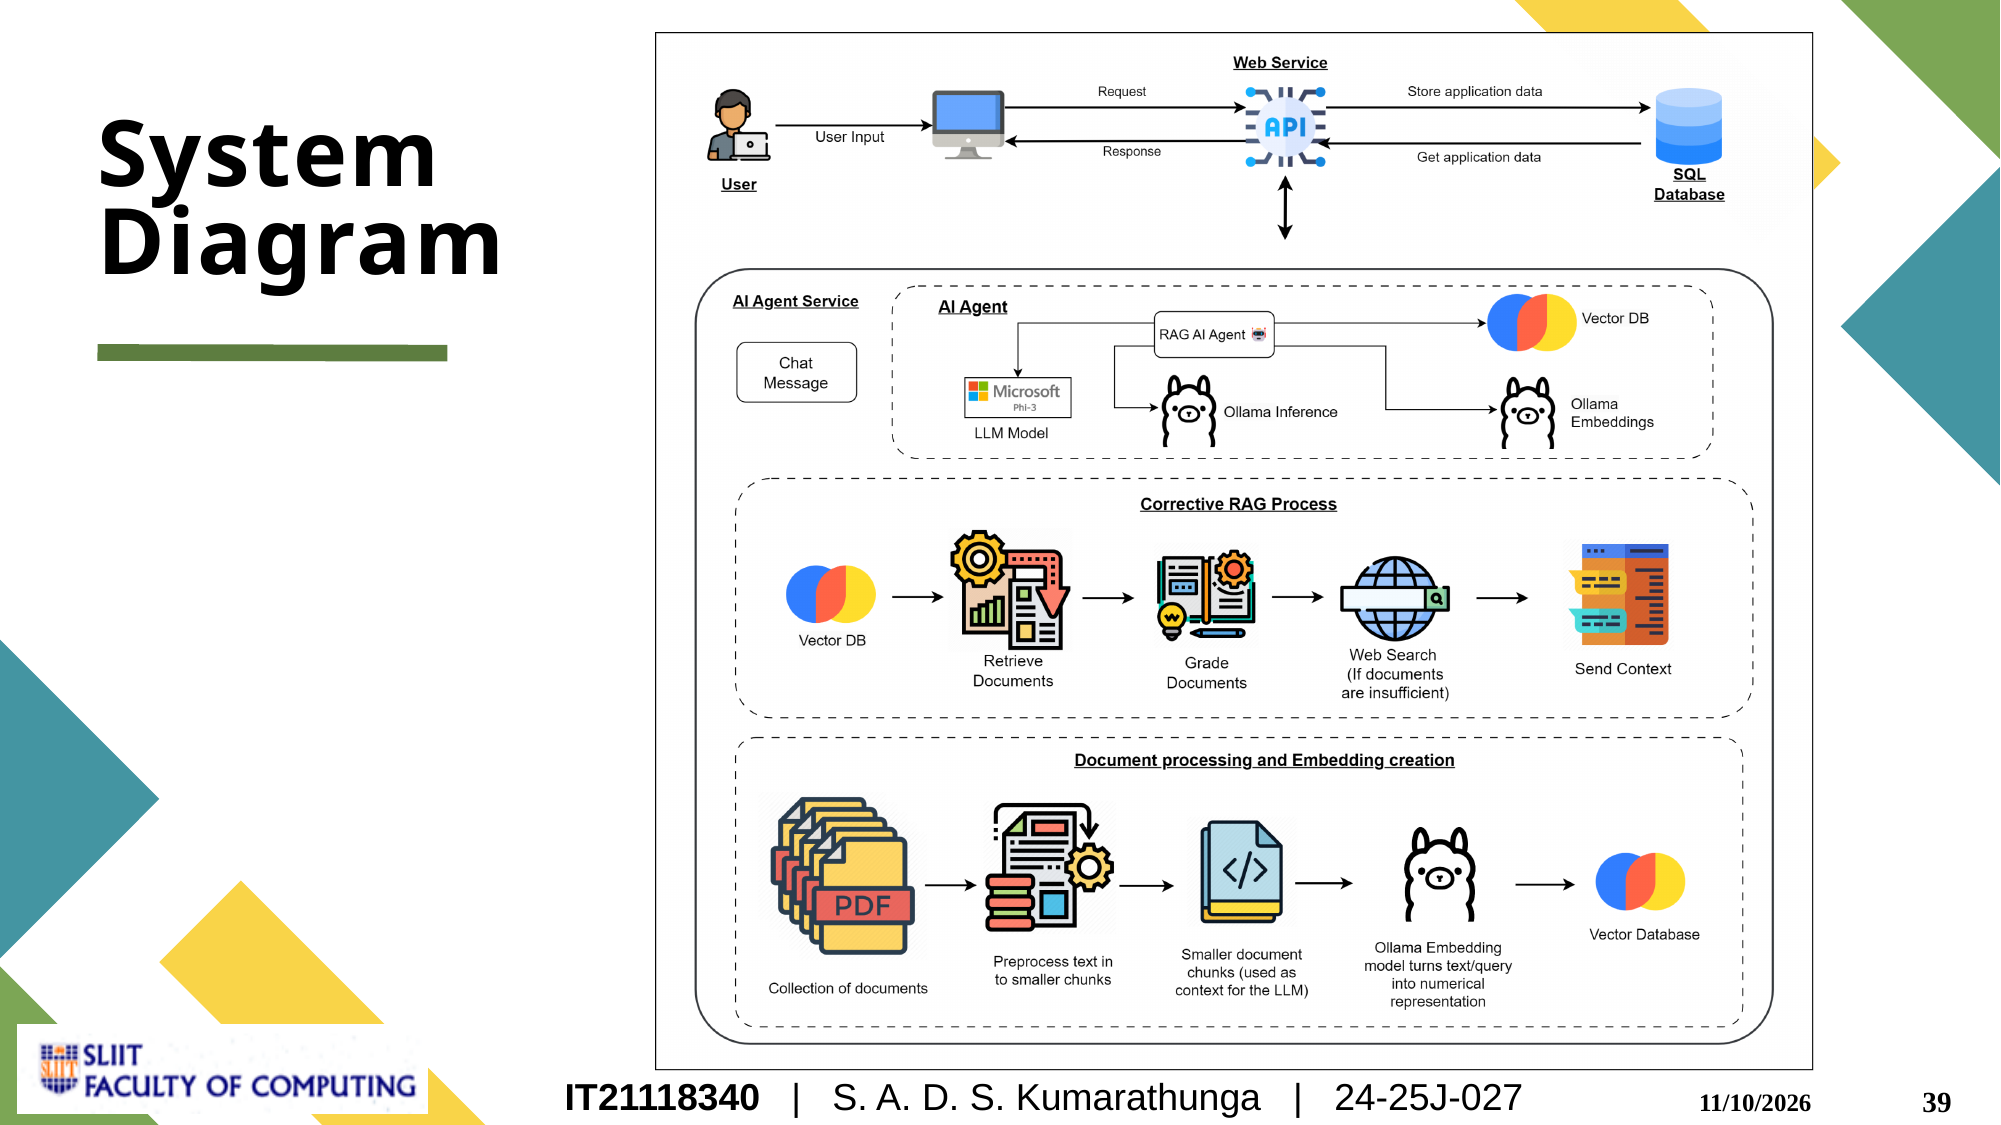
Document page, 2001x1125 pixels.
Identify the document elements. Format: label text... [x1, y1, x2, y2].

text_box 3/18/2025 [1684, 1079, 1900, 1120]
text_box 39 [1907, 1076, 1994, 1117]
text_box IT21118340 | S. A. D. S. Kumarathunga | 24-25J-027 [484, 1064, 1604, 1125]
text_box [1514, 0, 2000, 486]
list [655, 32, 1814, 1071]
picture [17, 1024, 428, 1114]
title System Diagram [97, 16, 1514, 293]
